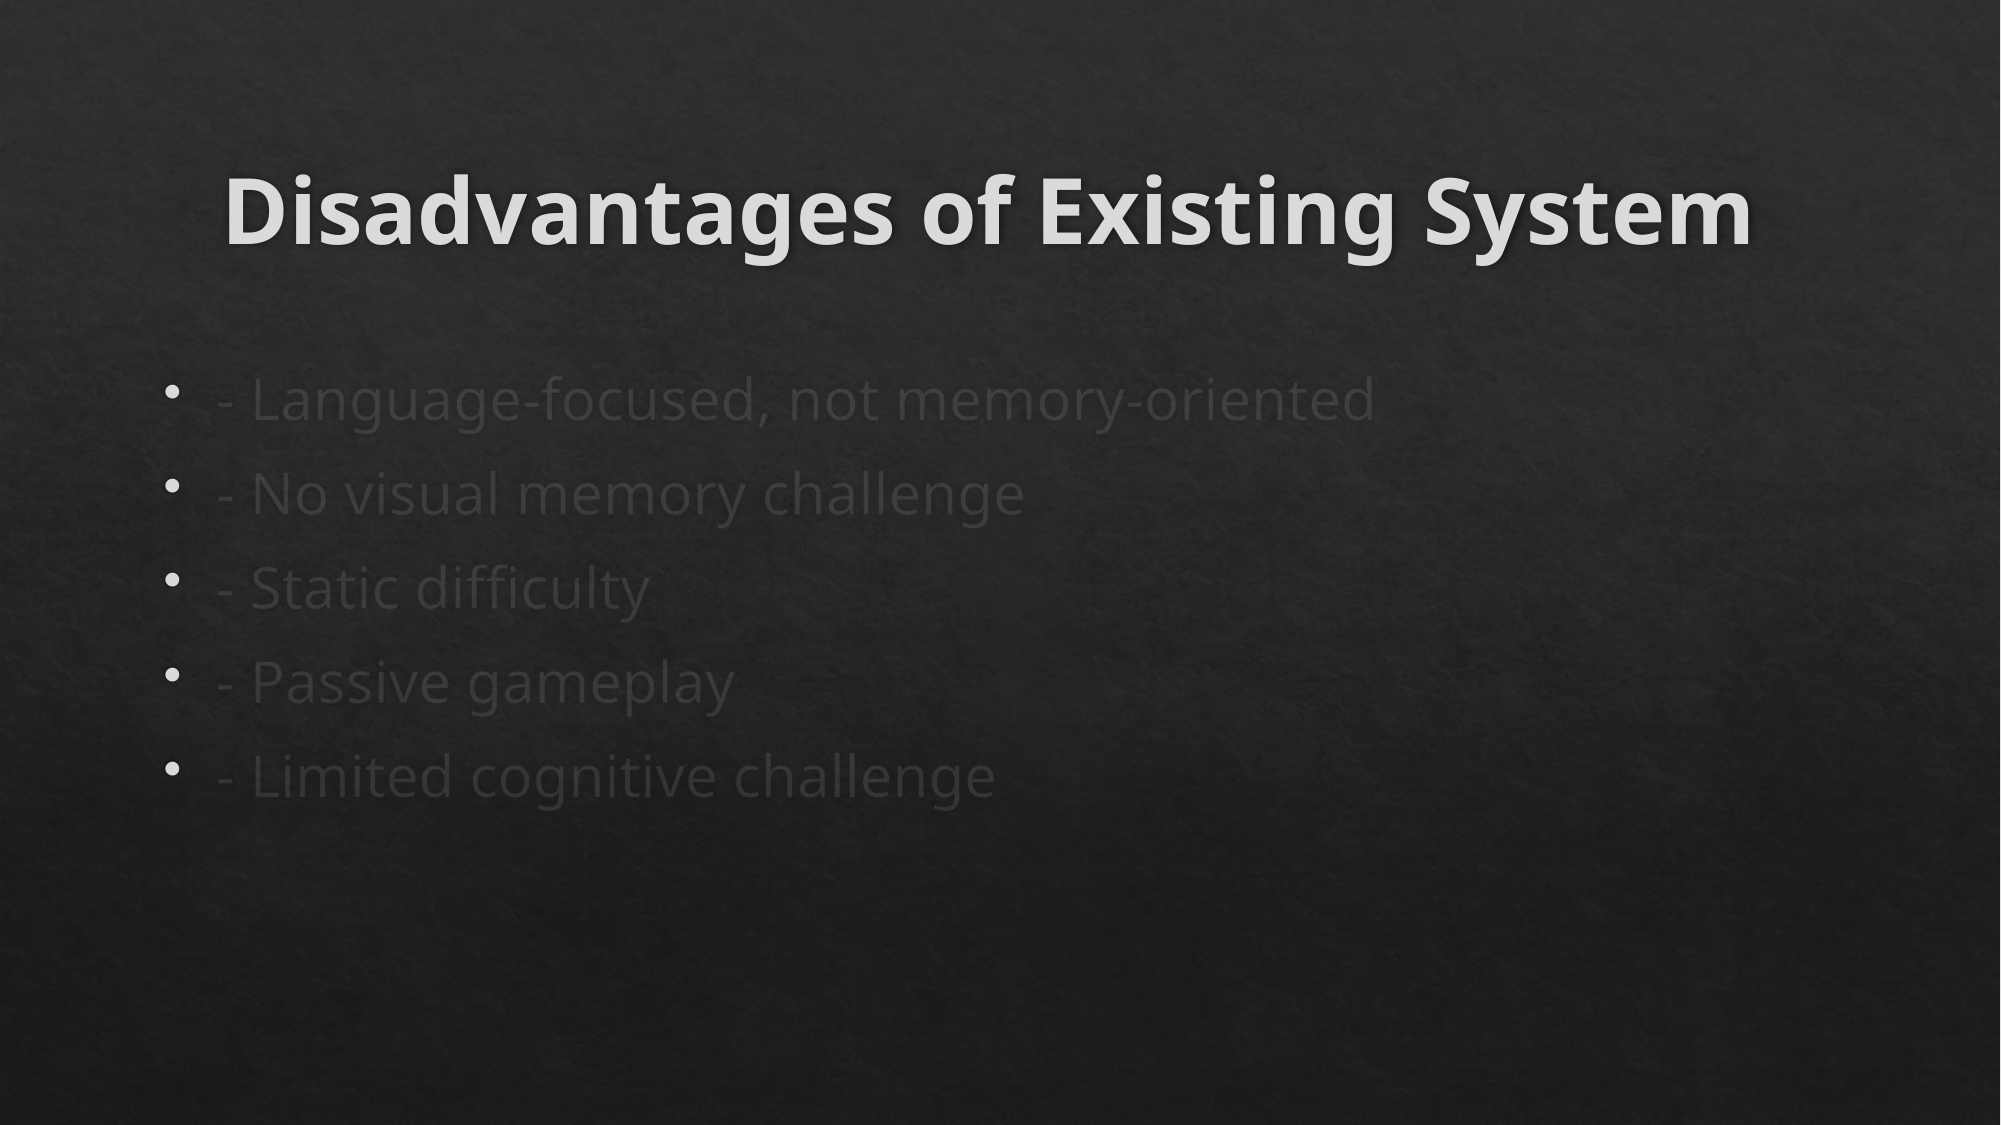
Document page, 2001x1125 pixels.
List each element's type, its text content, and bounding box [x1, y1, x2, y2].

list - Language-focused, not memory-oriented - No visual memory challenge - Static difficulty - Passive gameplay - Limited cognitive challenge [144, 354, 1545, 948]
title Disadvantages of Existing System [144, 83, 1834, 332]
